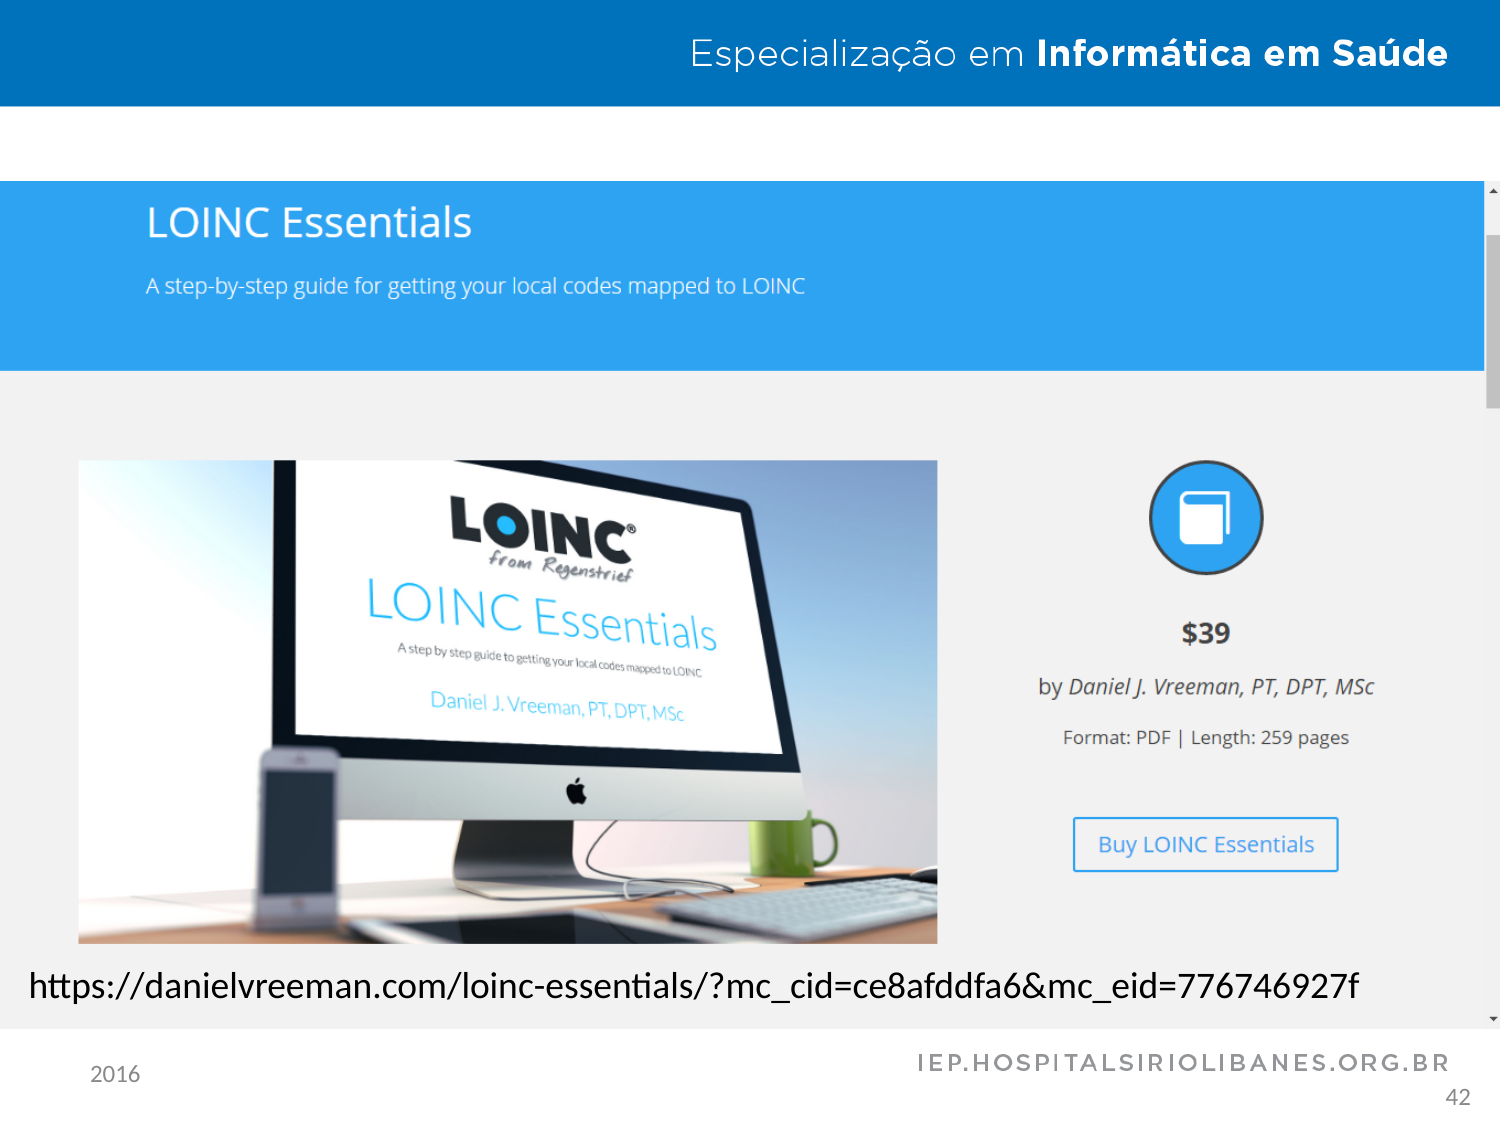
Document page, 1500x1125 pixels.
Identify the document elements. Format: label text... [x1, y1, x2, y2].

slide_number 42 [1136, 1065, 1487, 1125]
slide_number 2016 [75, 1042, 425, 1103]
picture [0, 0, 1500, 1125]
